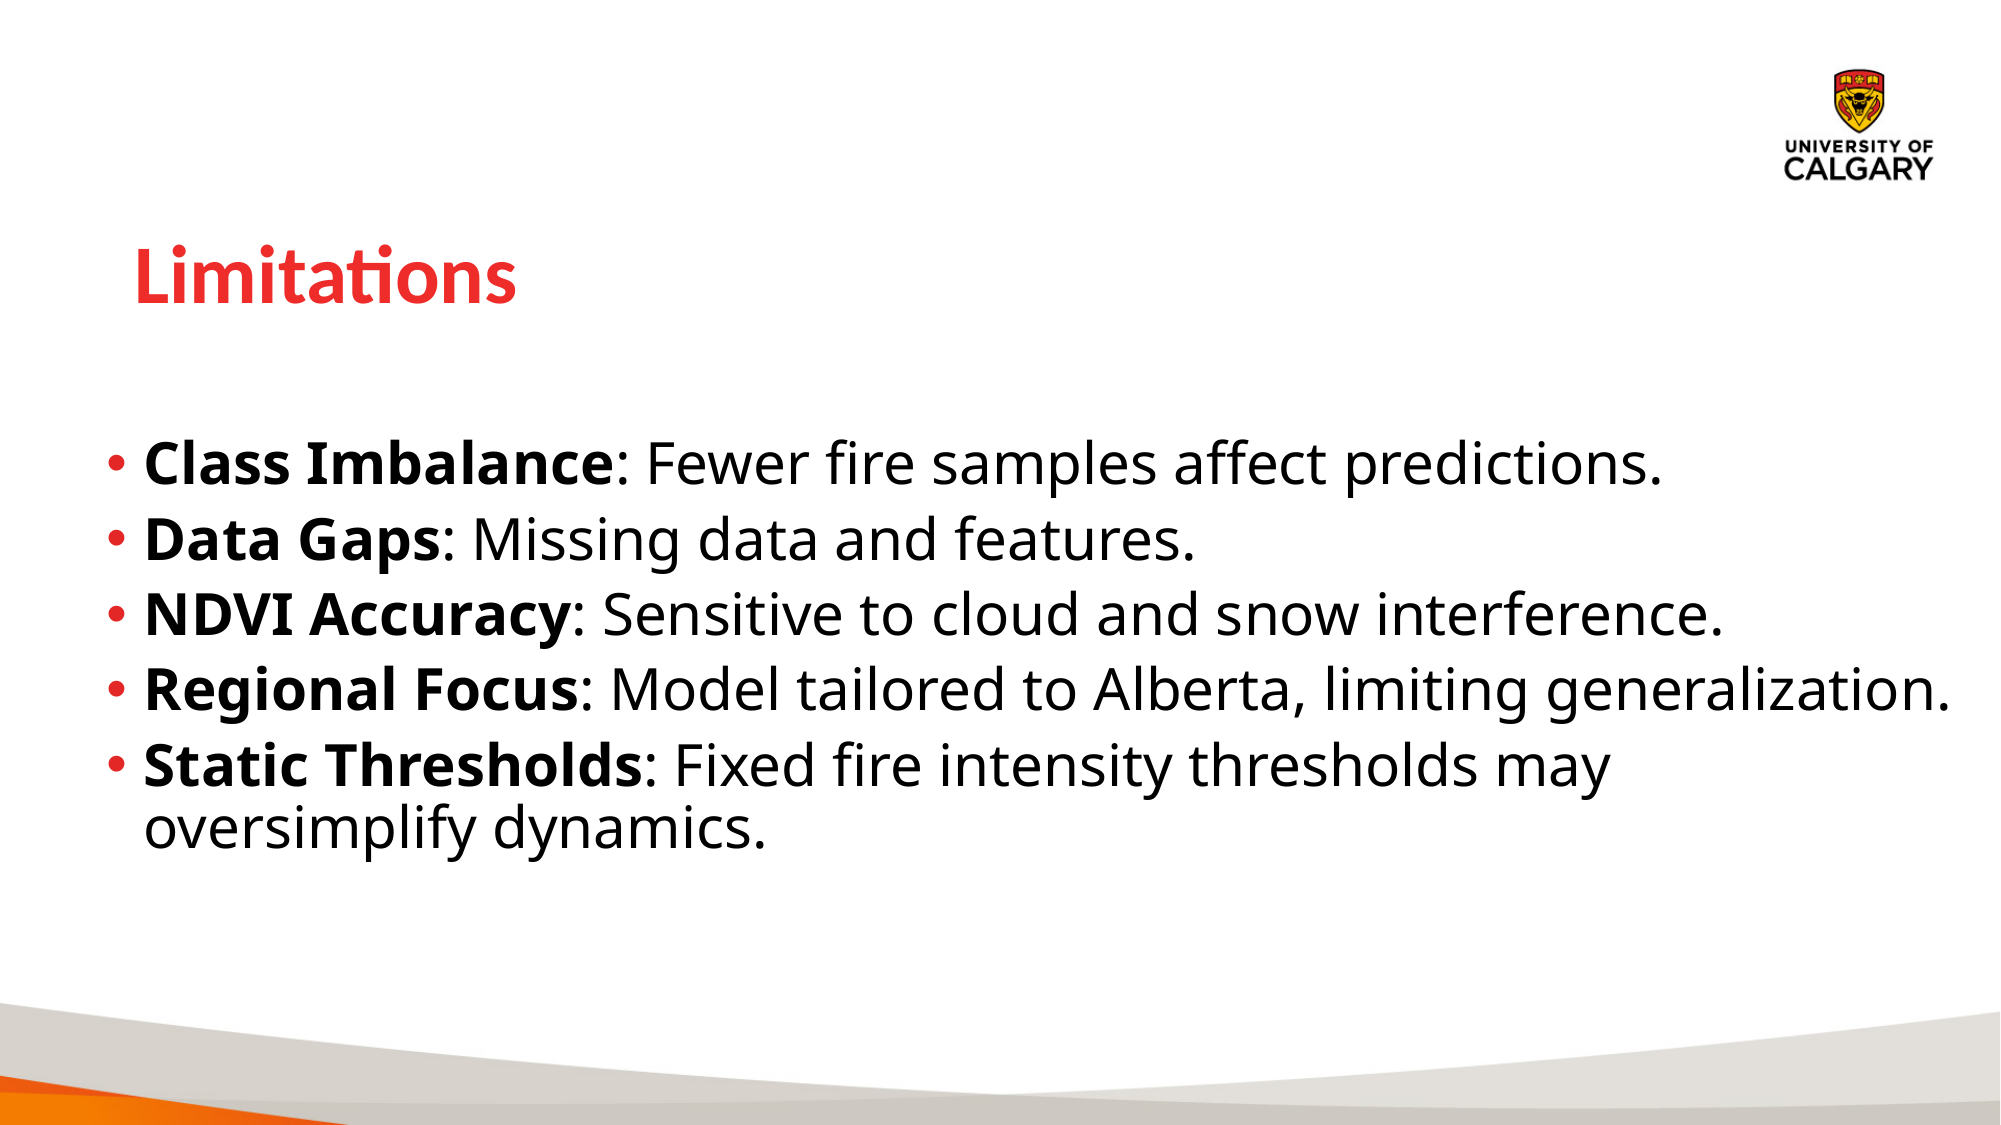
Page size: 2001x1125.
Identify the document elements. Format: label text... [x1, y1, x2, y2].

picture [0, 0, 2001, 1125]
title Limitations [119, 193, 882, 323]
list Class Imbalance: Fewer fire samples affect predictions. Data Gaps: Missing data and features. NDVI Accuracy: Sensitive to cloud and snow interference. Regional Focus: Model tailored to Alberta, limiting generalization. Static Thresholds: Fixed fire intensity thresholds may oversimplify dynamics. [91, 323, 1969, 972]
